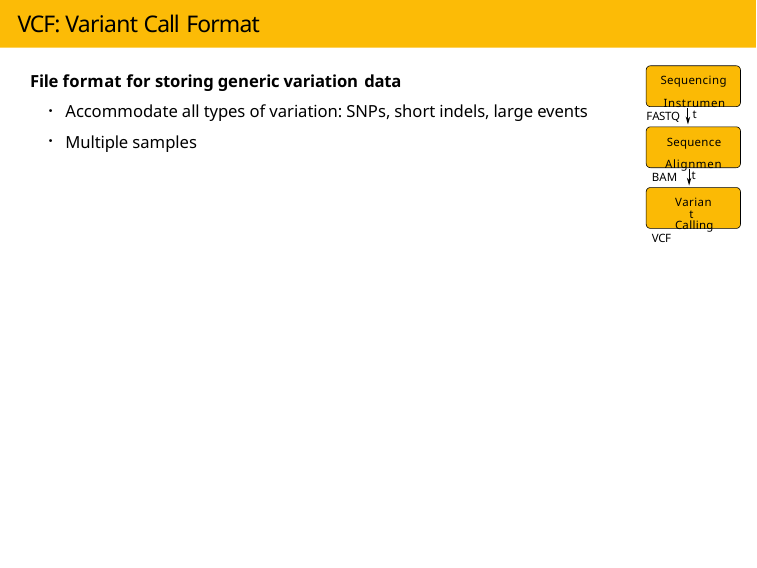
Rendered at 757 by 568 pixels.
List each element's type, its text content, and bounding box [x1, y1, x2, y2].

text_box FASTQ [644, 108, 685, 123]
text_box [646, 187, 741, 229]
text_box File format for storing generic variation data Accommodate all types of variation: SNPs, short indels, large events Multiple samples [28, 71, 650, 152]
text_box Variant Calling [671, 197, 716, 232]
text_box Sequencing Instrument [657, 75, 729, 122]
title VCF: Variant Call Format [15, 9, 741, 105]
text_box VCF [649, 230, 677, 245]
text_box BAM [649, 169, 680, 184]
text_box [685, 116, 691, 125]
text_box [646, 65, 741, 107]
text_box [646, 126, 741, 168]
text_box Sequence Alignment [662, 136, 725, 183]
text_box [686, 177, 692, 186]
